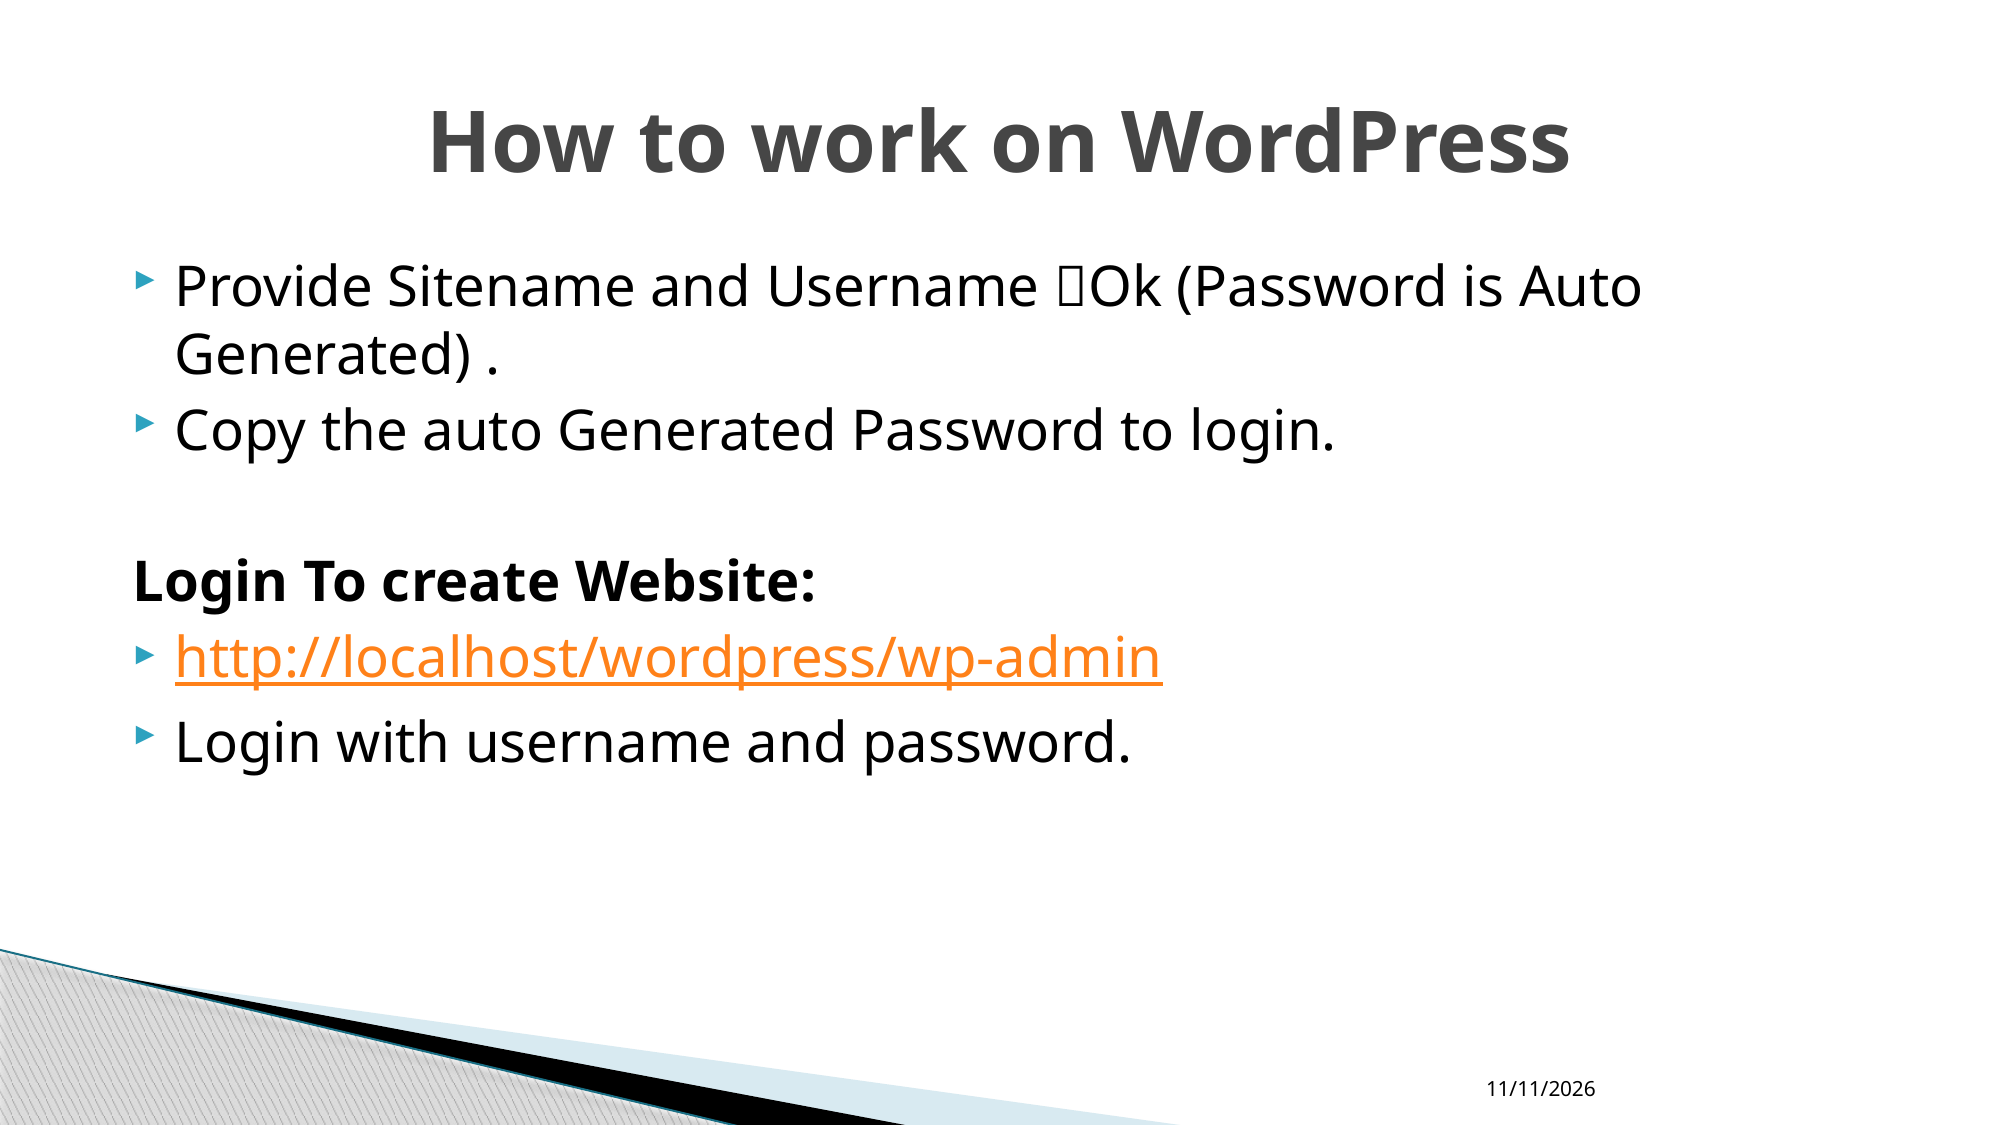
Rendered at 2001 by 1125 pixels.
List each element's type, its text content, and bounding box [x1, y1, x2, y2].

title How to work on WordPress [99, 45, 1900, 233]
list Provide Sitename and Username Ok (Password is Auto Generated) . Copy the auto Generated Password to login. Login To create Website: http://localhost/wordpress/wp-admin Login with username and password. [99, 243, 1900, 986]
slide_number 01-Sep-17 [1471, 1051, 1892, 1112]
